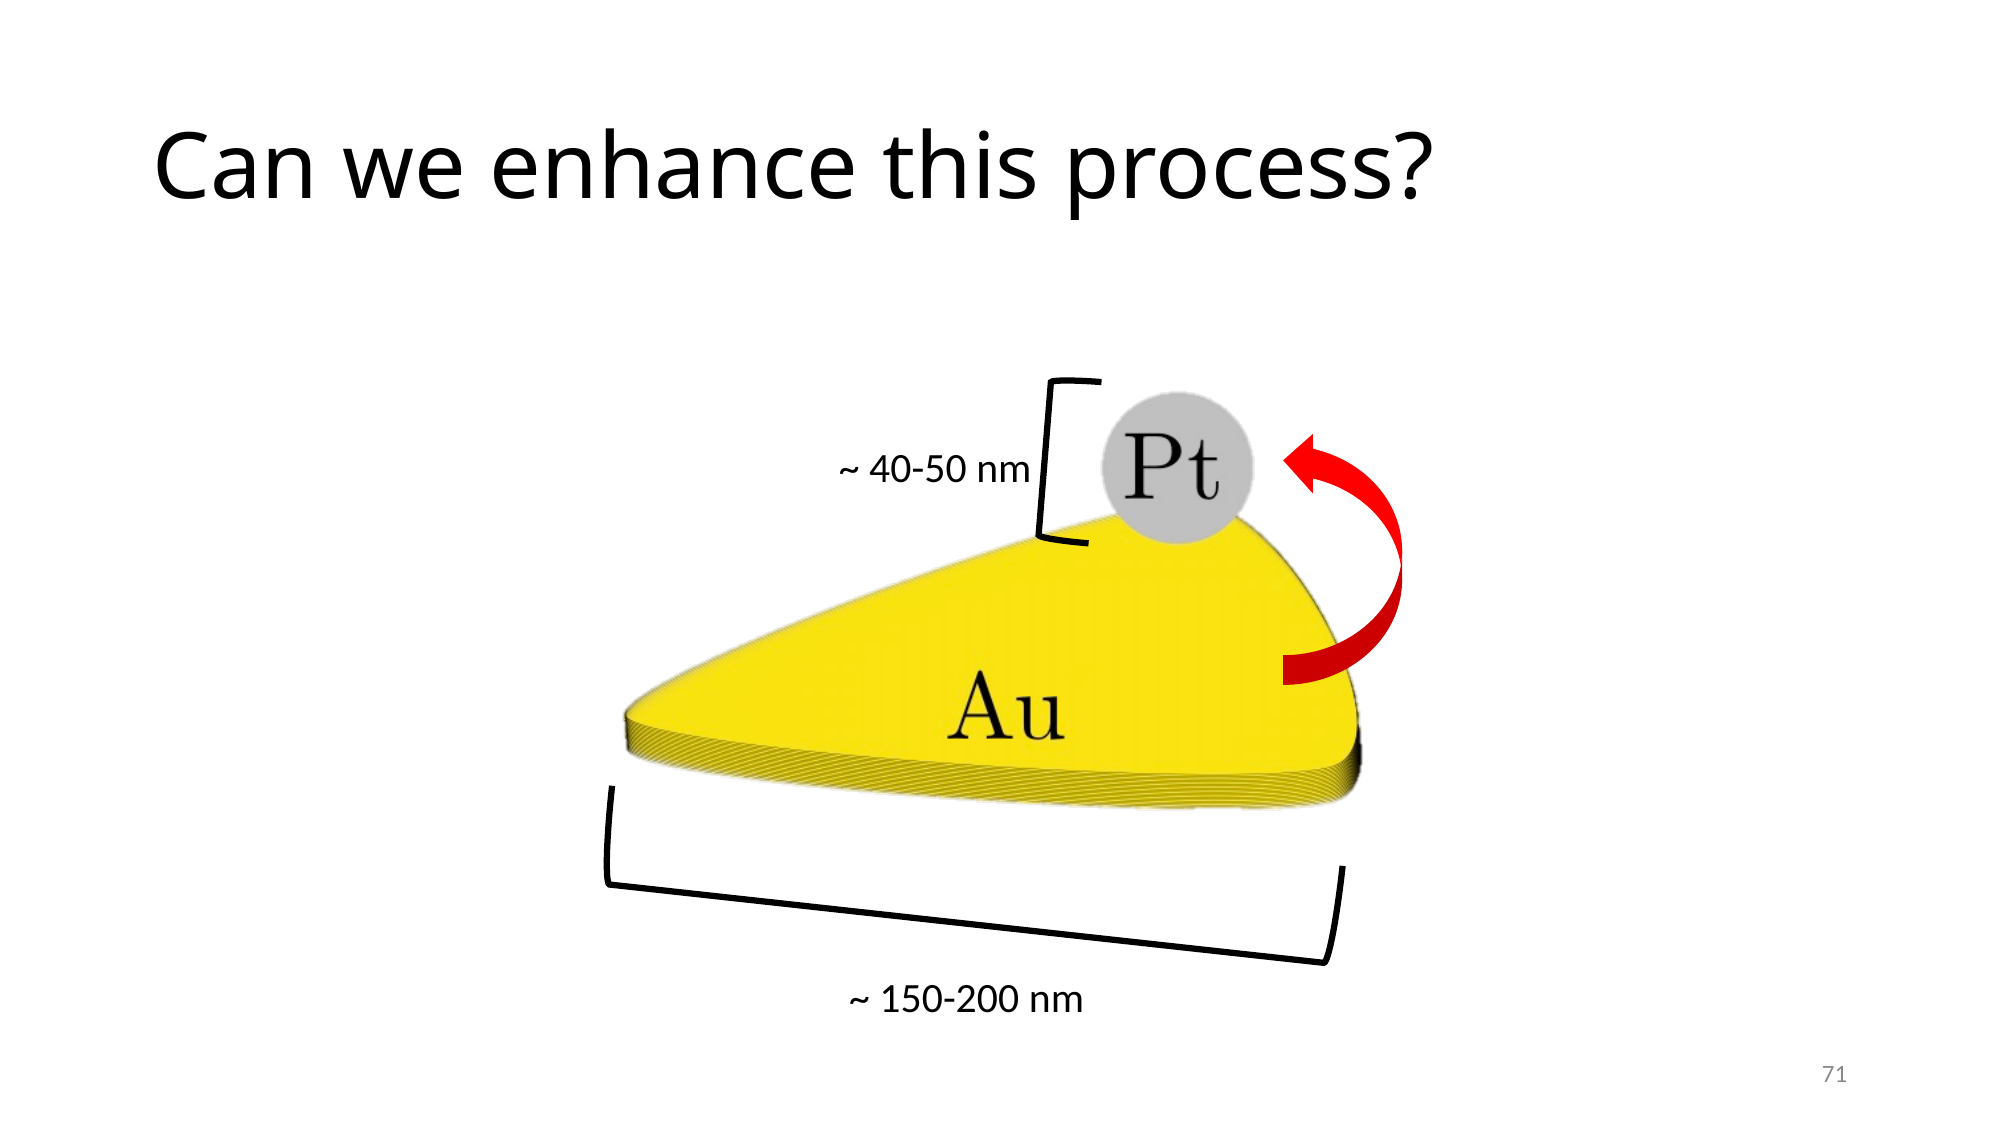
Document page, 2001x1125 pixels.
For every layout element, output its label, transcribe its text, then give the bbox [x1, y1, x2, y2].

text_box ~ 150-200 nm [834, 963, 1100, 1029]
title Can we enhance this process? [137, 59, 1863, 278]
slide_number 70 [1412, 1042, 1863, 1103]
picture [591, 378, 1379, 829]
text_box [605, 829, 1344, 964]
text_box [1379, 487, 1403, 643]
